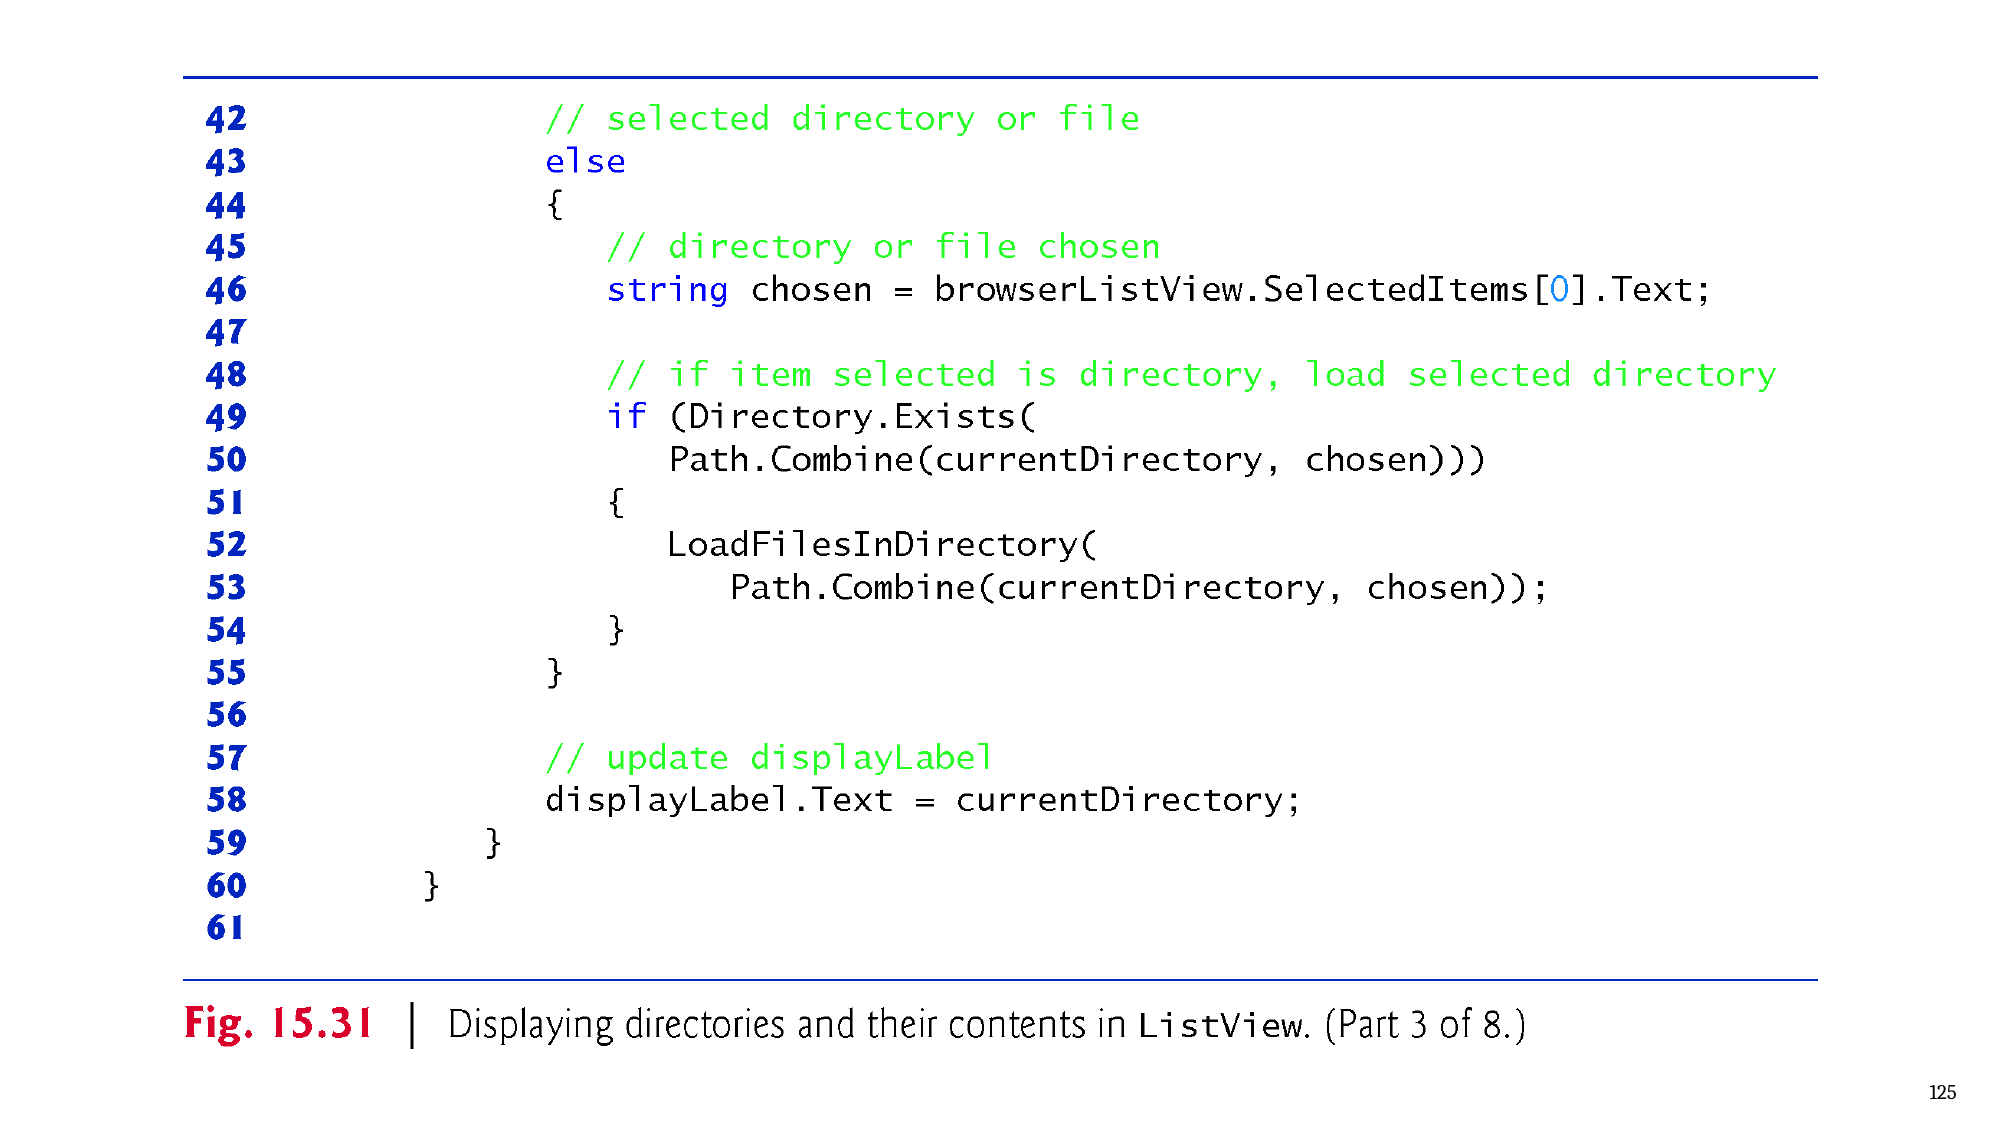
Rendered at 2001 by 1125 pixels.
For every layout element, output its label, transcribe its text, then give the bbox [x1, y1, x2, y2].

picture [105, 0, 1894, 1125]
slide_number 125 [1900, 1051, 1972, 1112]
